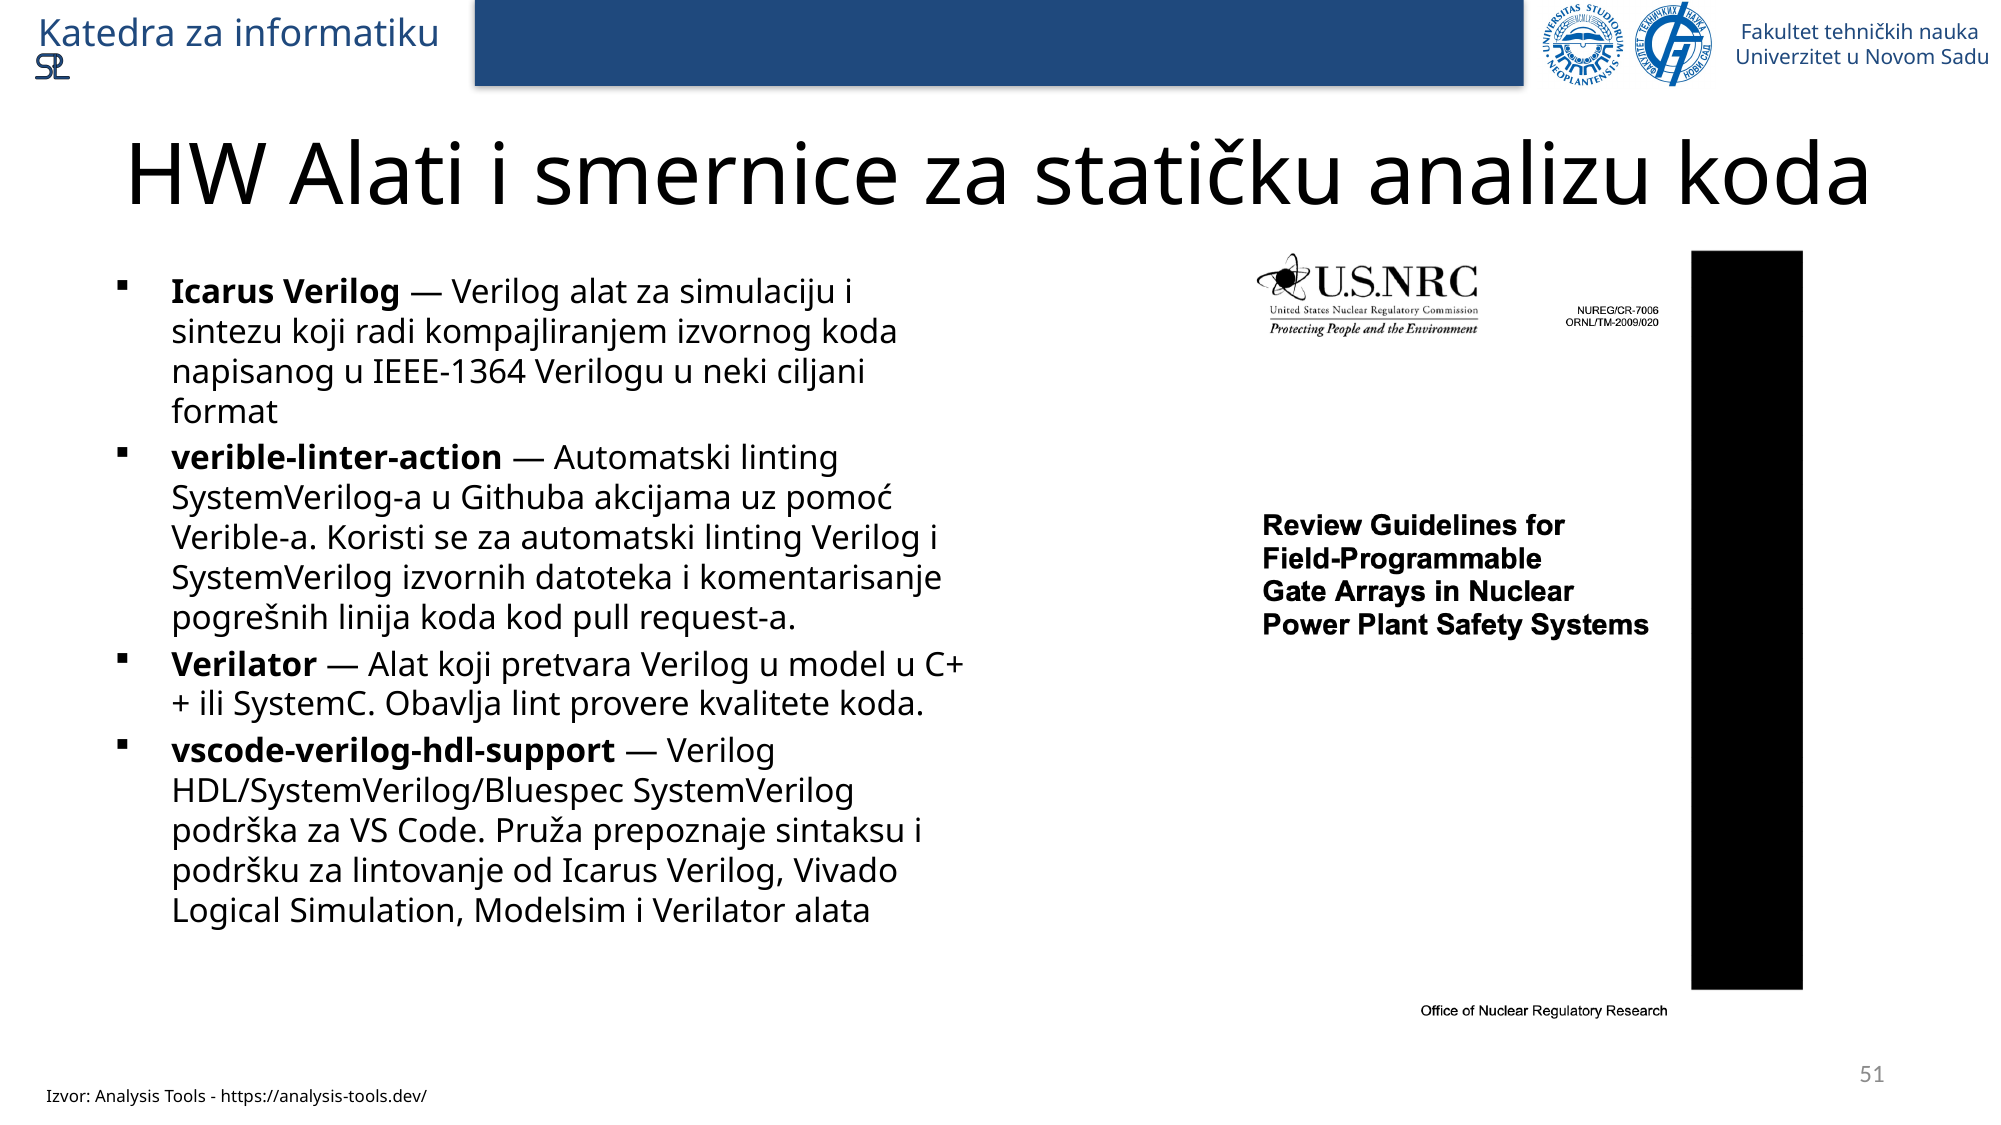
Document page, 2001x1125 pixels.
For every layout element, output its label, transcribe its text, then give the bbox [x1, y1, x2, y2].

list Icarus Verilog — Verilog alat za simulaciju i sintezu koji radi kompajliranjem izvornog koda napisanog u IEEE-1364 Verilogu u neki ciljani format verible-linter-action — Automatski linting SystemVerilog-a u Githuba akcijama uz pomoć Verible-a. Koristi se za automatski linting Verilog i SystemVerilog izvornih datoteka i komentarisanje pogrešnih linija koda kod pull request-a. Verilator — Alat koji pretvara Verilog u model u C++ ili SystemC. Obavlja lint provere kvalitete koda. vscode-verilog-hdl-support — Verilog HDL/SystemVerilog/Bluespec SystemVerilog podrška za VS Code. Pruža prepoznaje sintaksu i podršku za lintovanje od Icarus Verilog, Vivado Logical Simulation, Modelsim i Verilator alata [99, 262, 984, 1005]
text_box Izvor: Analysis Tools - https://analysis-tools.dev/ [31, 1074, 443, 1125]
picture [35, 45, 70, 91]
title HW Alati i smernice za statičku analizu koda [99, 121, 1900, 233]
picture [1220, 239, 1814, 1029]
slide_number 51 [1782, 1042, 1900, 1103]
picture [1537, 0, 1716, 89]
